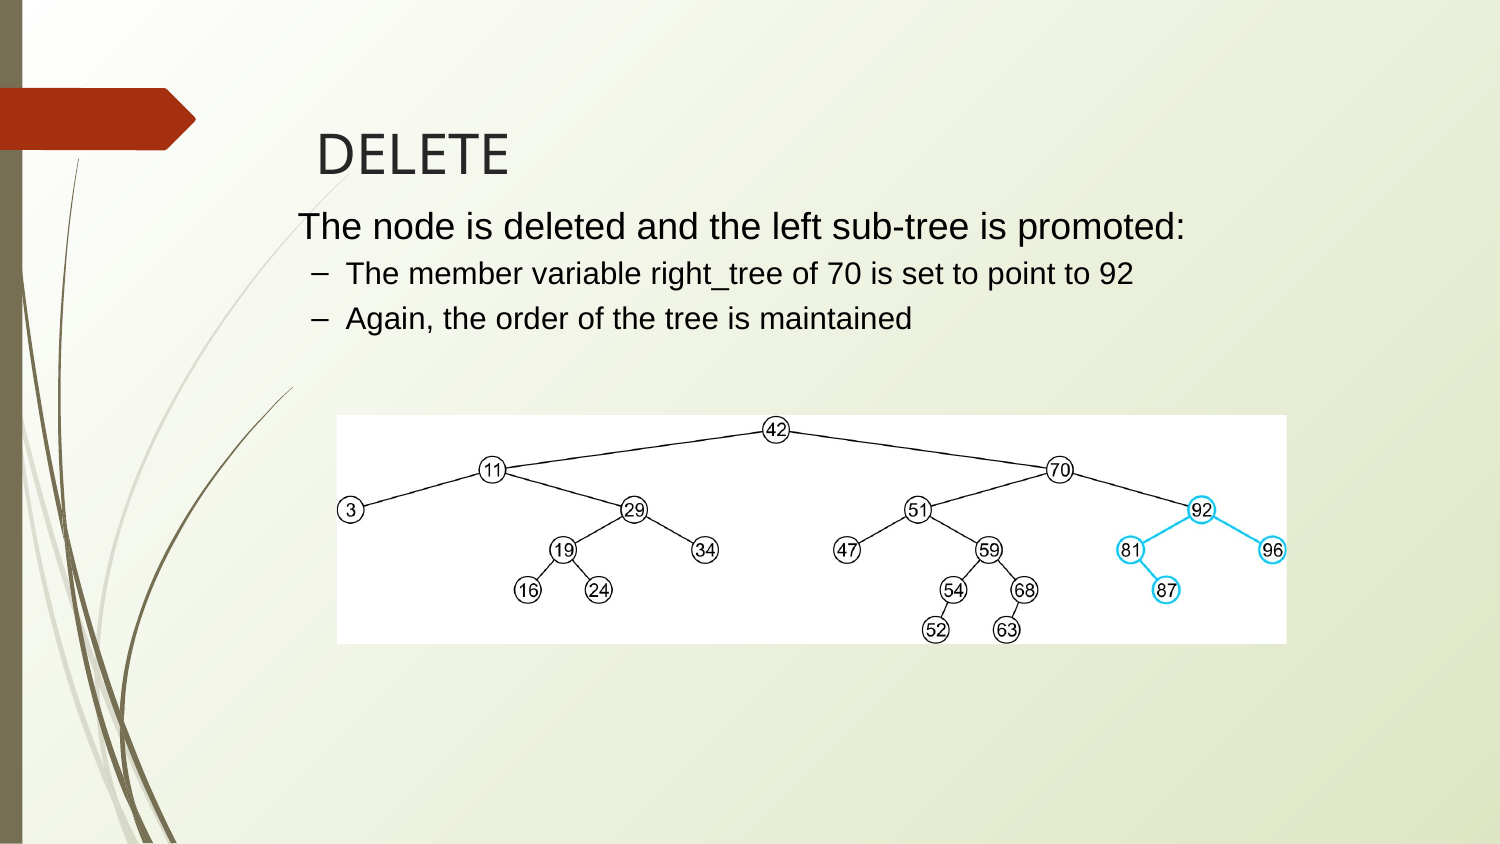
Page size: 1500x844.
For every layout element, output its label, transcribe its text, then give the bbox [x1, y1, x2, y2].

text_box [336, 415, 1287, 644]
text_box The node is deleted and the left sub-tree is promoted: The member variable right_tree of 70 is set to point to 92 Again, the order of the tree is maintained [295, 191, 1190, 337]
title DELETE [313, 79, 1500, 223]
